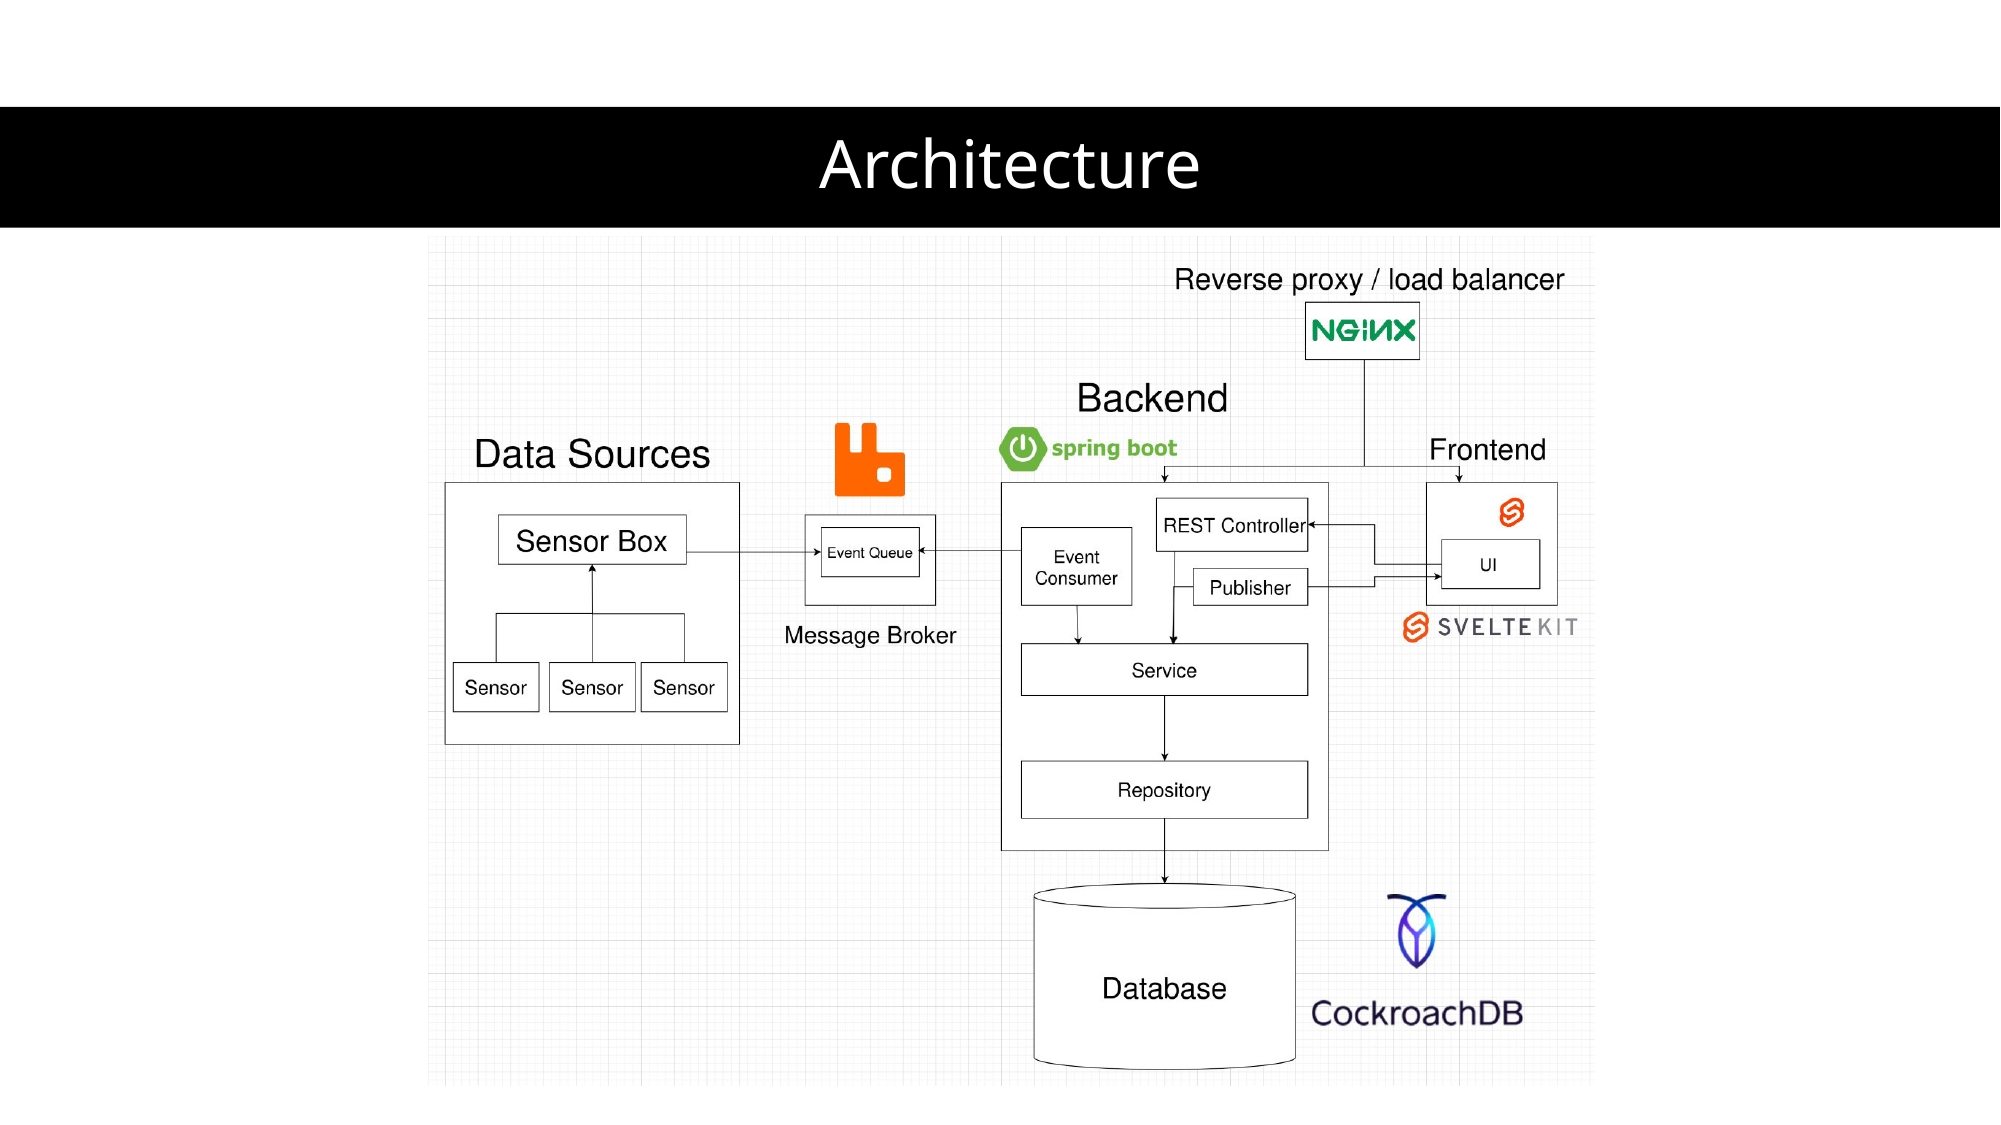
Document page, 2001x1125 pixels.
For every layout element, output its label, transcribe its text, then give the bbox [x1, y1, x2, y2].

title Architecture [91, 105, 1931, 228]
text_box [0, 106, 2000, 229]
picture [428, 236, 1595, 1086]
